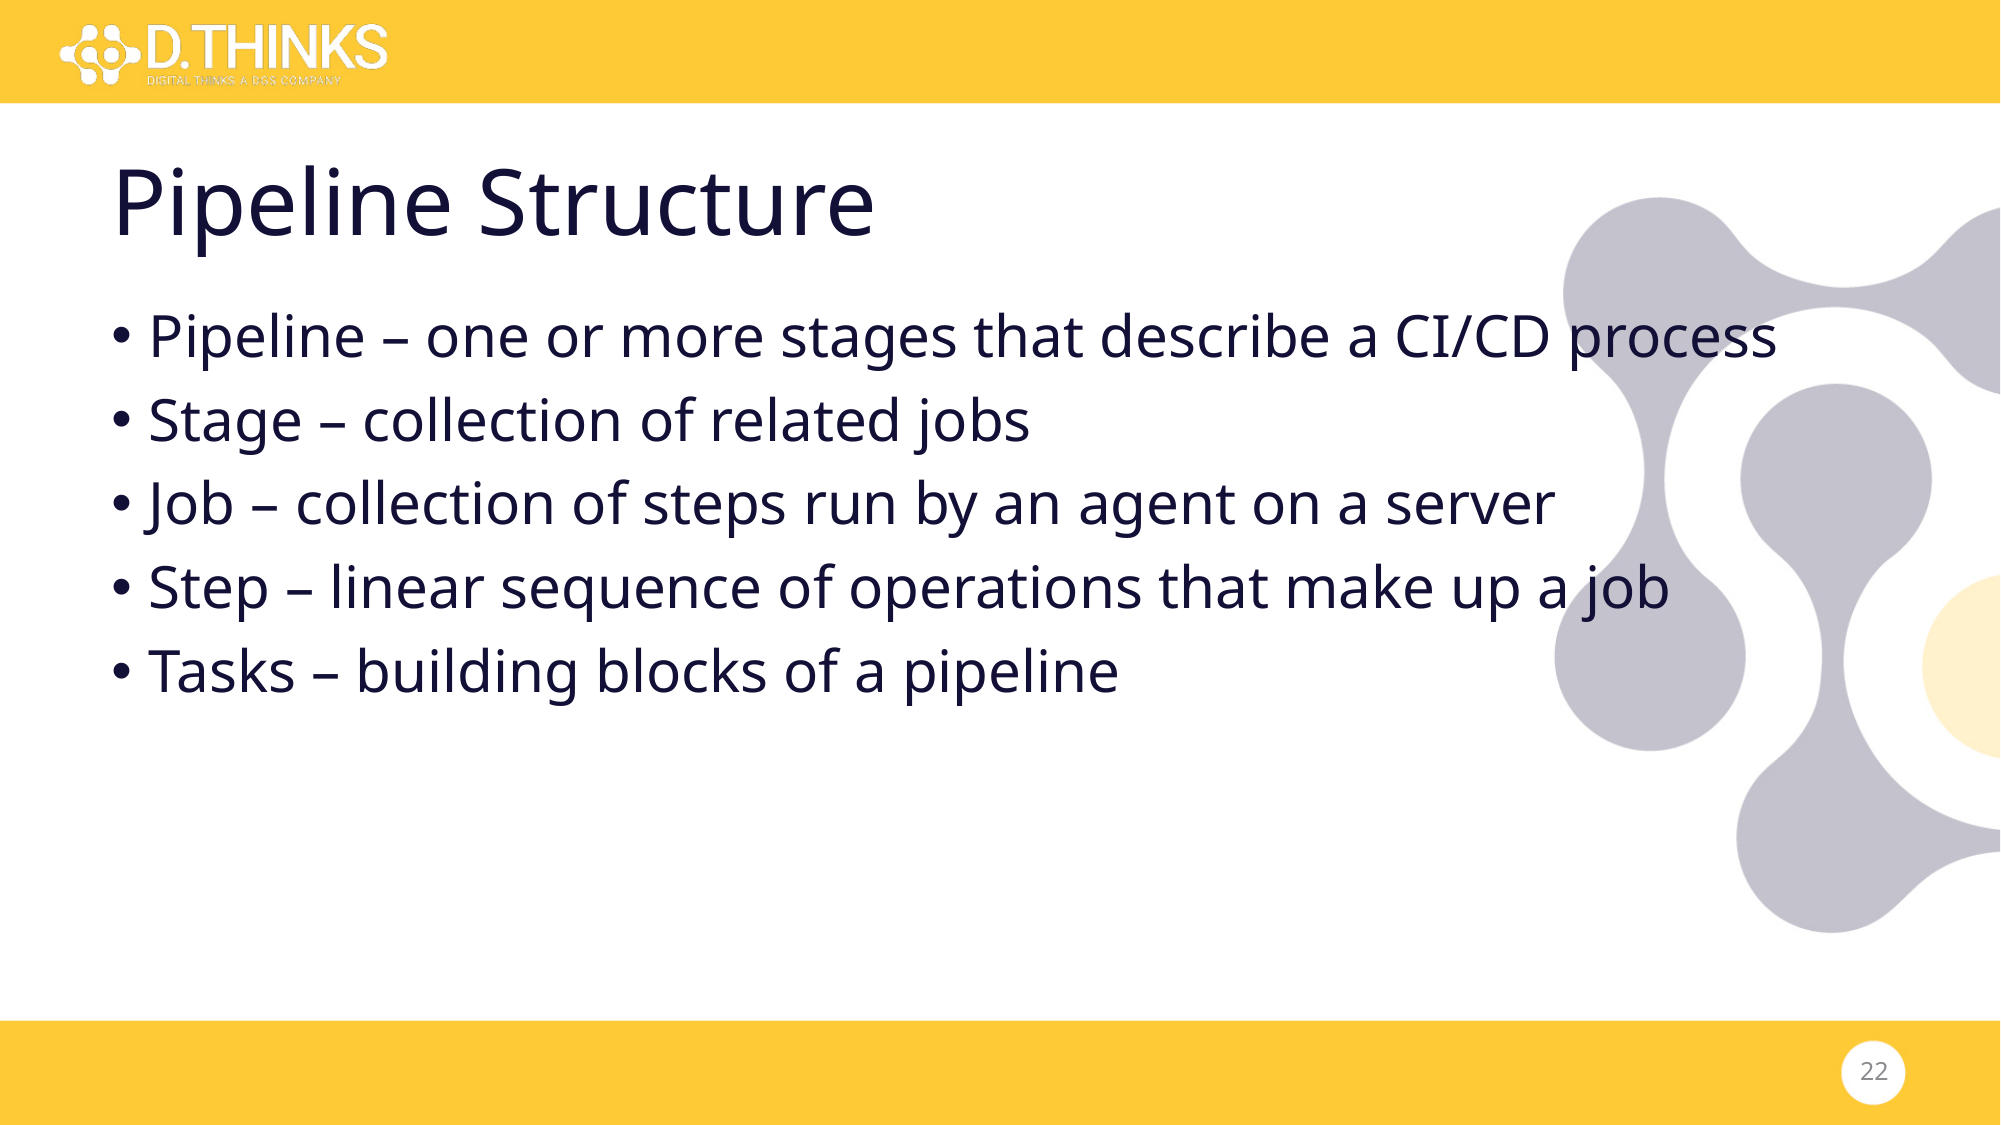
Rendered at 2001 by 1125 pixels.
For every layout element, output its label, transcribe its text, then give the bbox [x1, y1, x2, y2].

list Pipeline – one or more stages that describe a CI/CD process Stage – collection of related jobs Job – collection of steps run by an agent on a server Step – linear sequence of operations that make up a job Tasks – building blocks of a pipeline [96, 299, 1904, 991]
picture [0, 0, 2001, 1125]
title Pipeline Structure [96, 134, 1904, 278]
slide_number 22 [1408, 1042, 1904, 1103]
